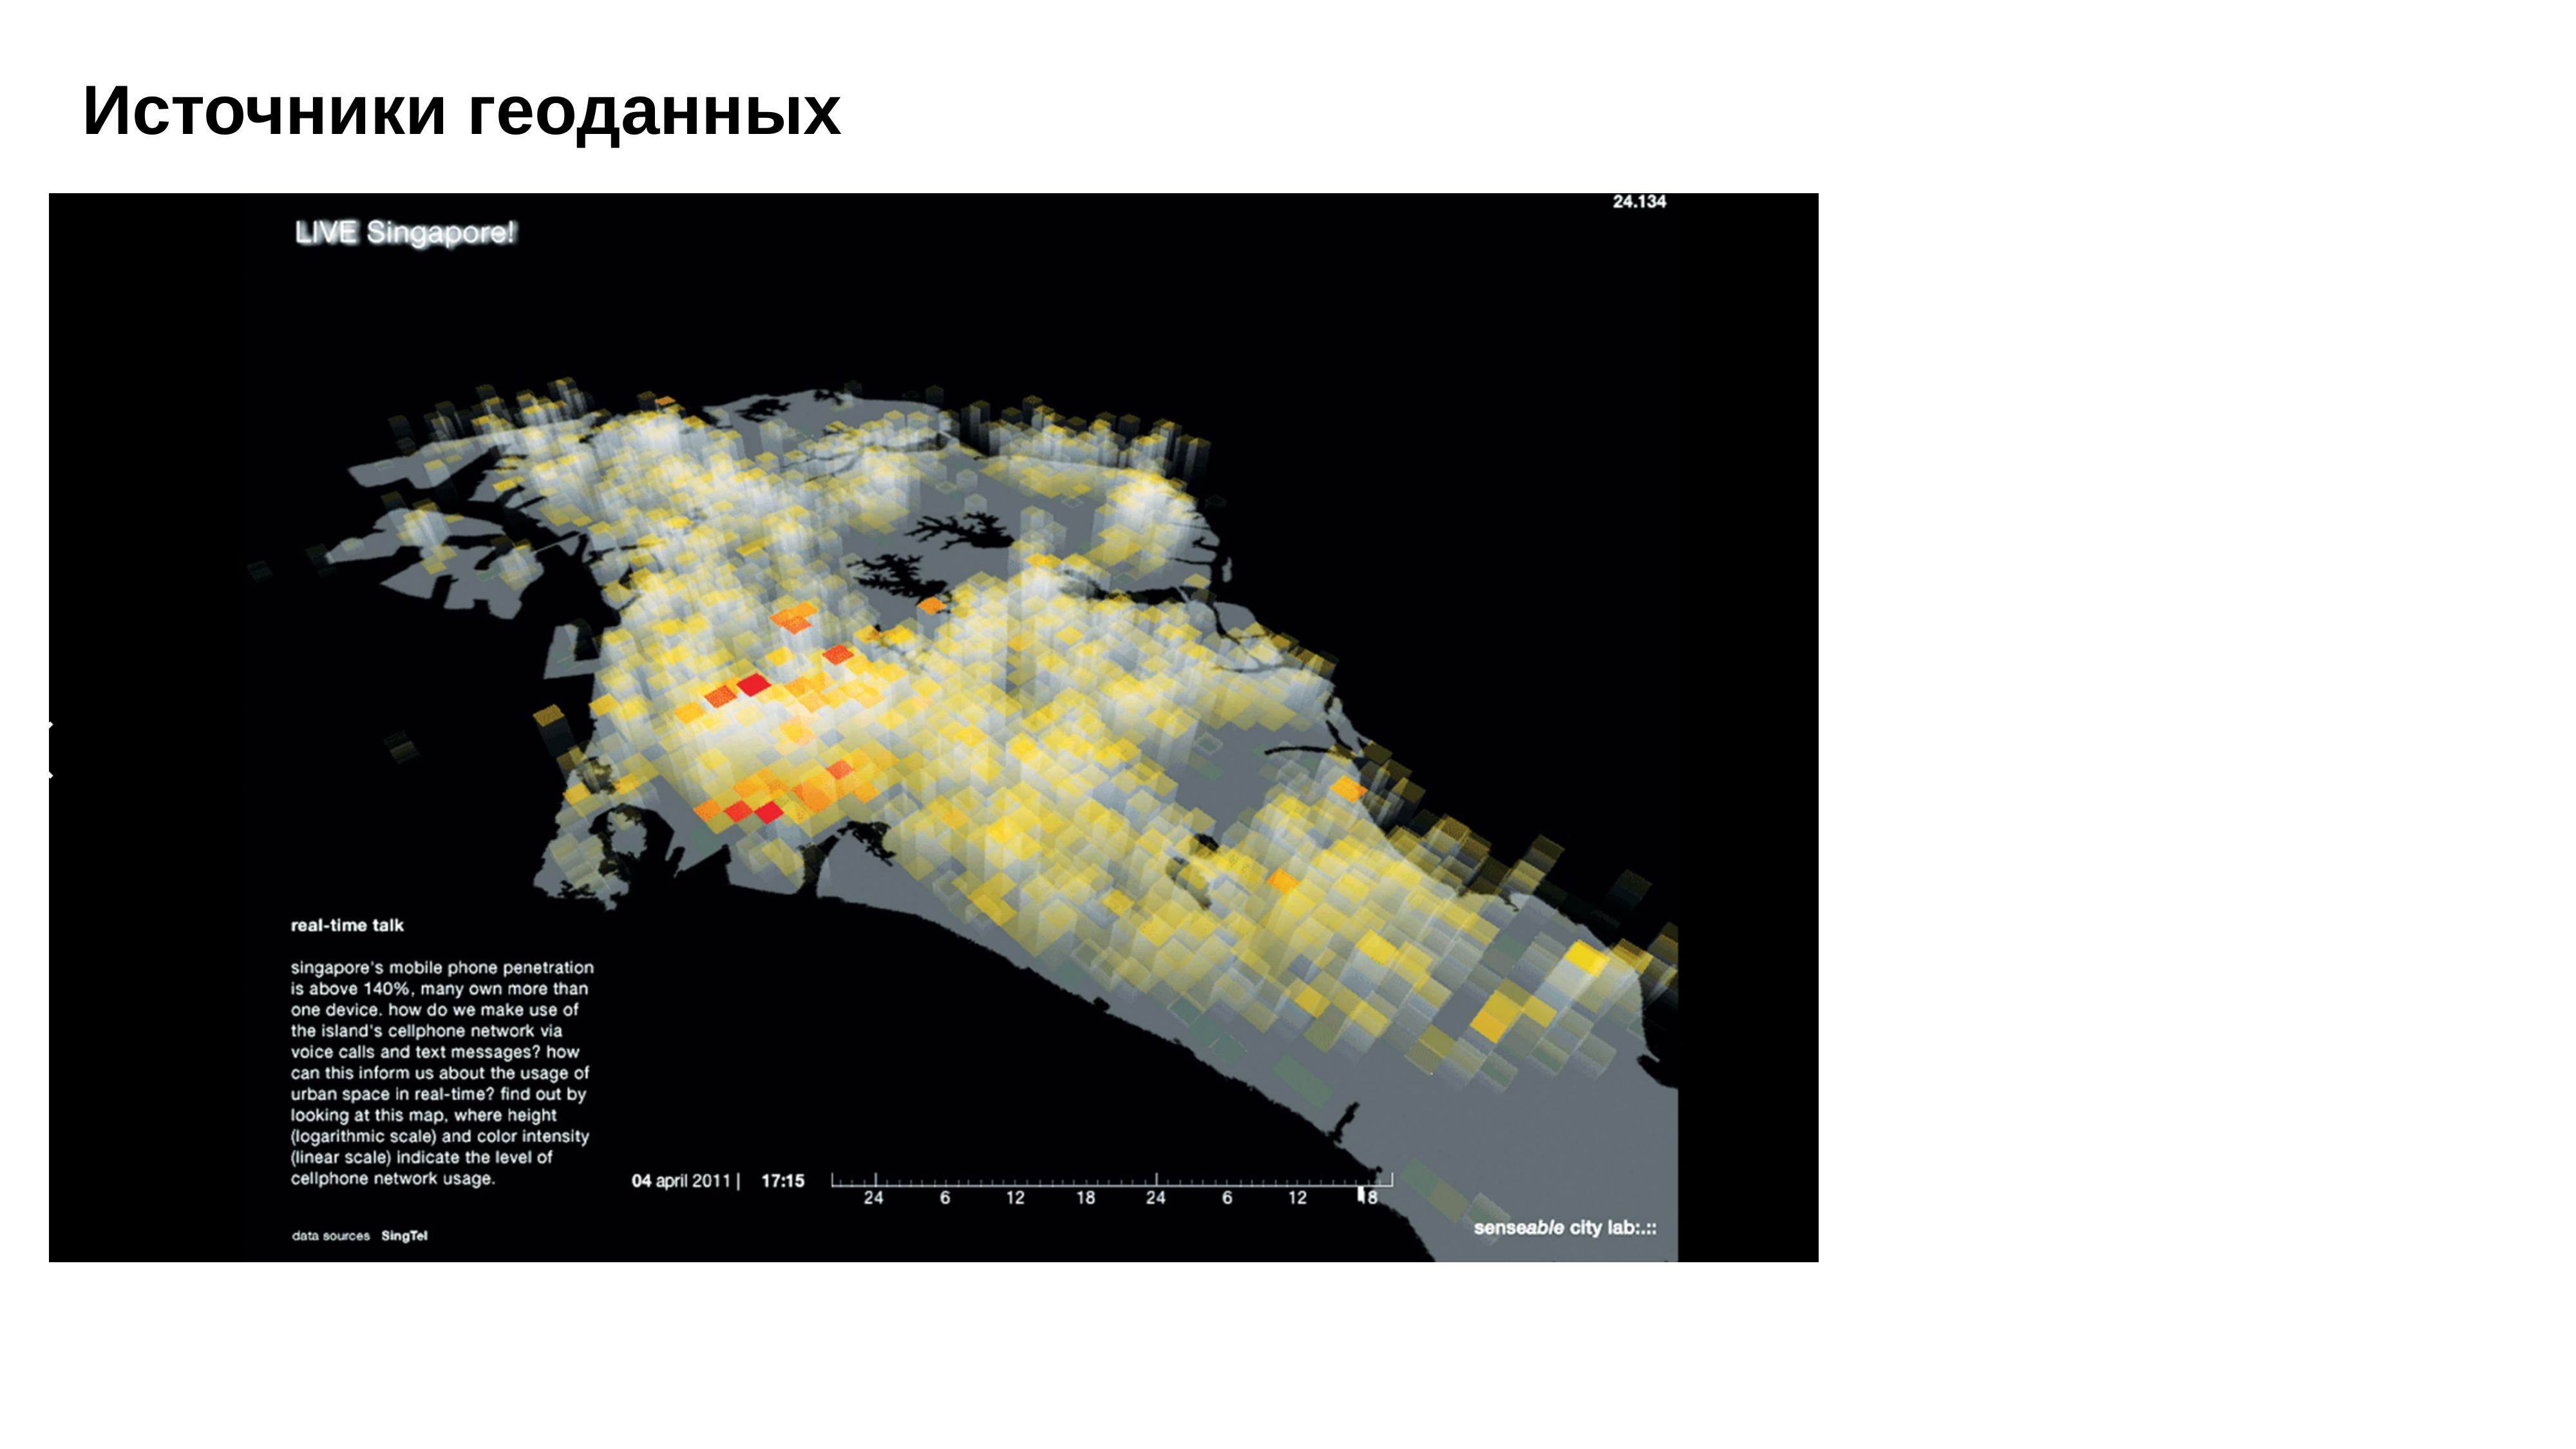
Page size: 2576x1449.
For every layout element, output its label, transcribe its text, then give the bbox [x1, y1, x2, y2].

title Источники геоданных [82, 70, 2496, 238]
picture [49, 193, 1819, 1262]
